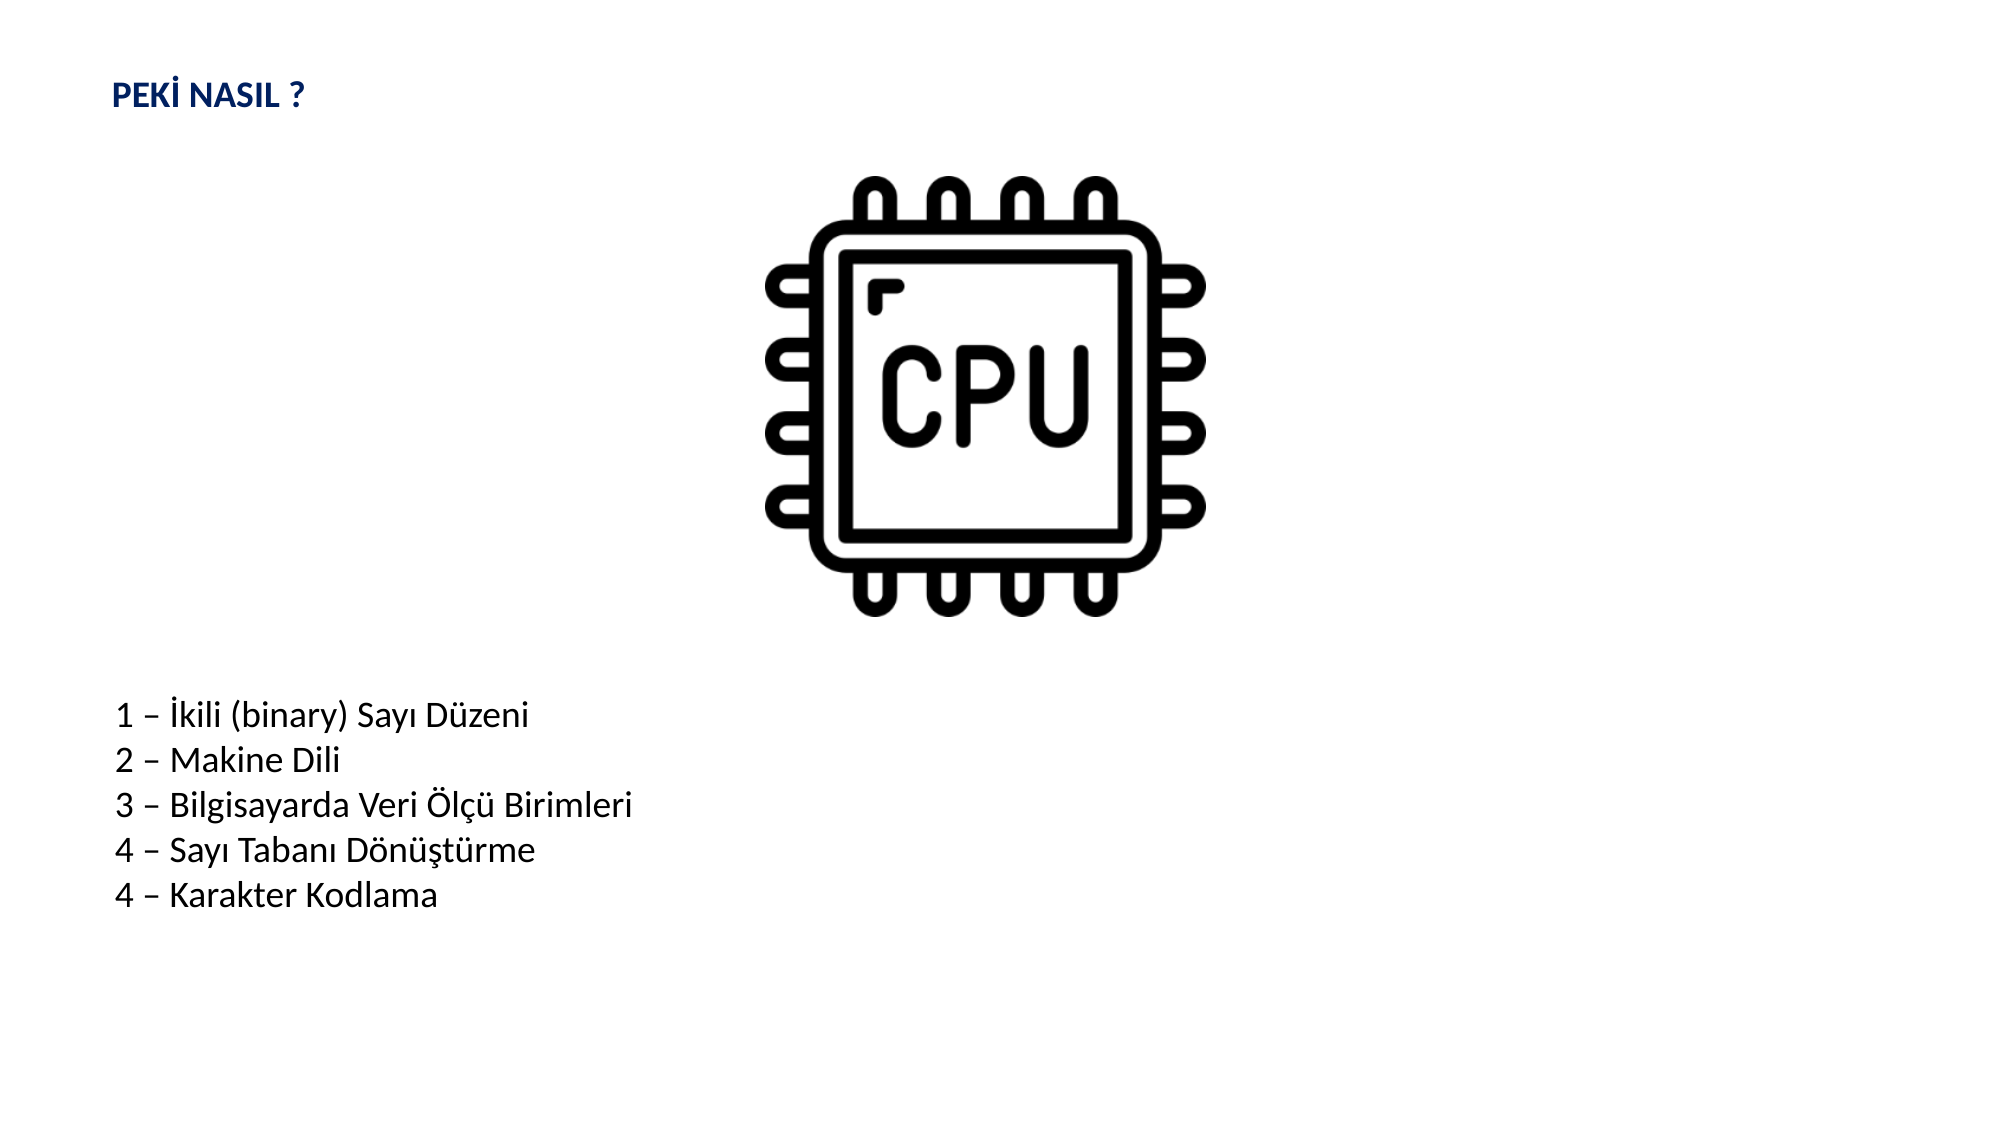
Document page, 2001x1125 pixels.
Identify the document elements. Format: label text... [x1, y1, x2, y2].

text_box PEKİ NASIL ? [97, 62, 986, 123]
text_box 1 – İkili (binary) Sayı Düzeni 2 – Makine Dili 3 – Bilgisayarda Veri Ölçü Birimleri 4 – Sayı Tabanı Dönüştürme 4 – Karakter Kodlama [100, 682, 649, 922]
picture [765, 176, 1206, 617]
